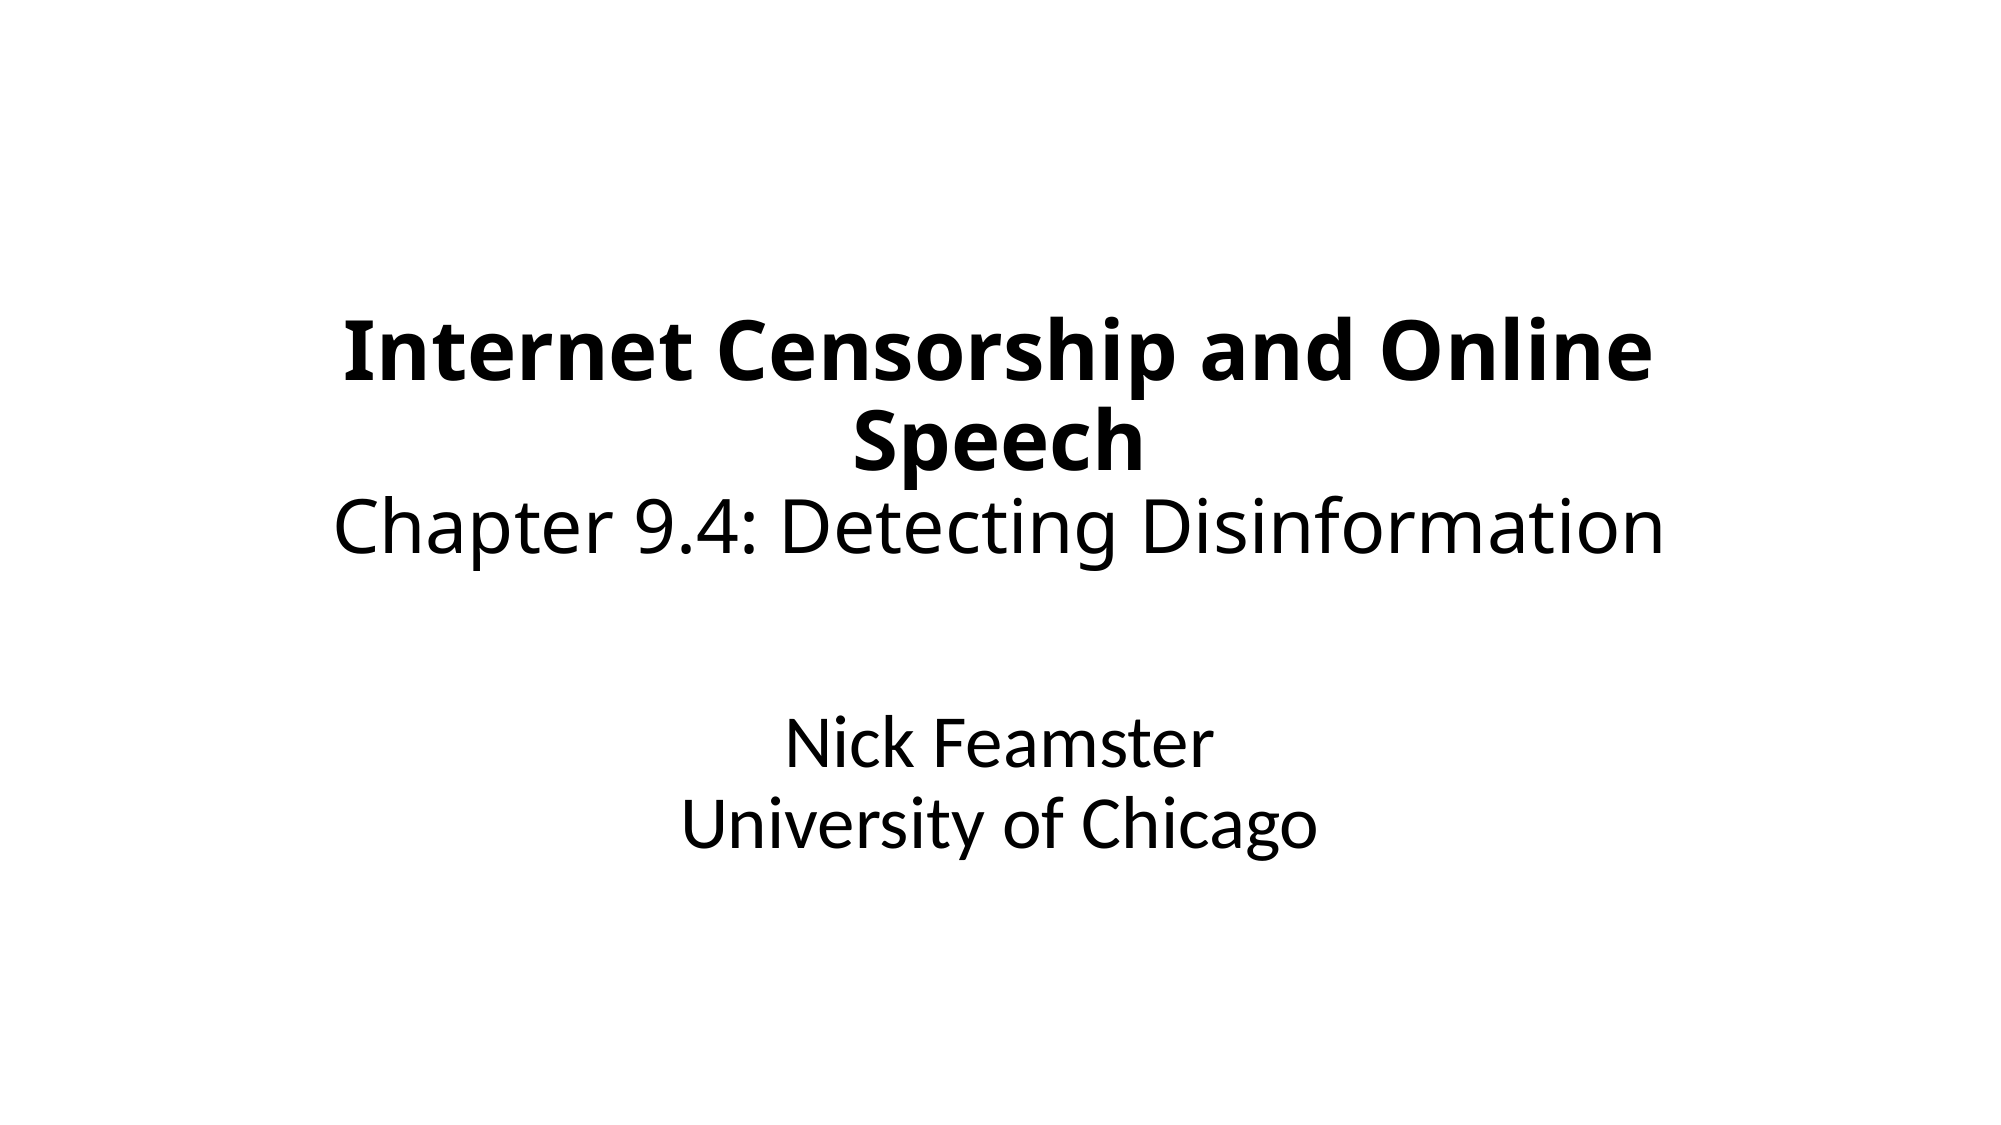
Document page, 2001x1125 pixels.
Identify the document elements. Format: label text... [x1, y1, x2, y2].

title Internet Censorship and Online Speech Chapter 9.4: Detecting Disinformation [190, 185, 1810, 578]
subtitle Nick Feamster University of Chicago [249, 694, 1750, 967]
